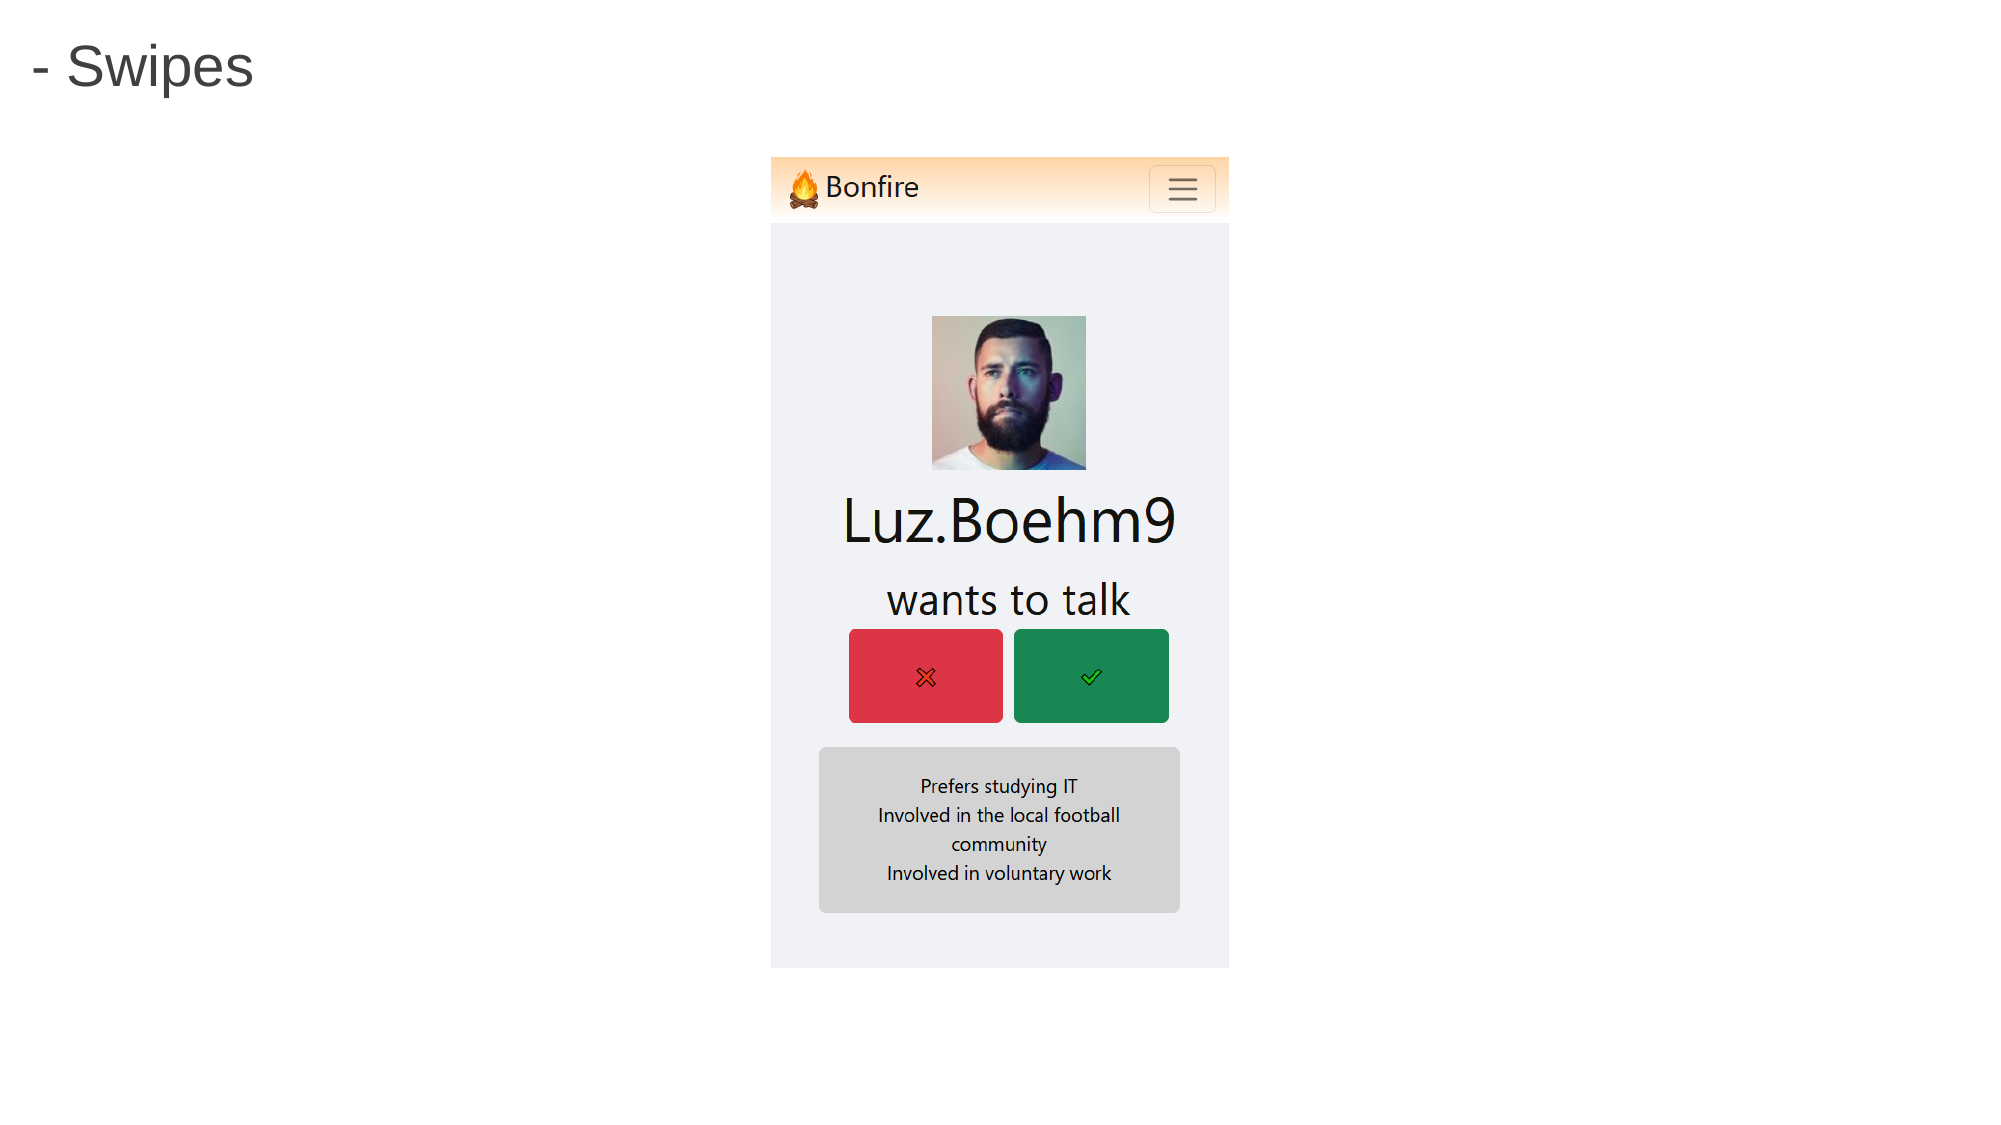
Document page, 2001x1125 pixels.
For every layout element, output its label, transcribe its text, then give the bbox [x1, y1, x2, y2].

picture [771, 157, 1229, 968]
text_box - Swipes [16, 20, 1017, 106]
